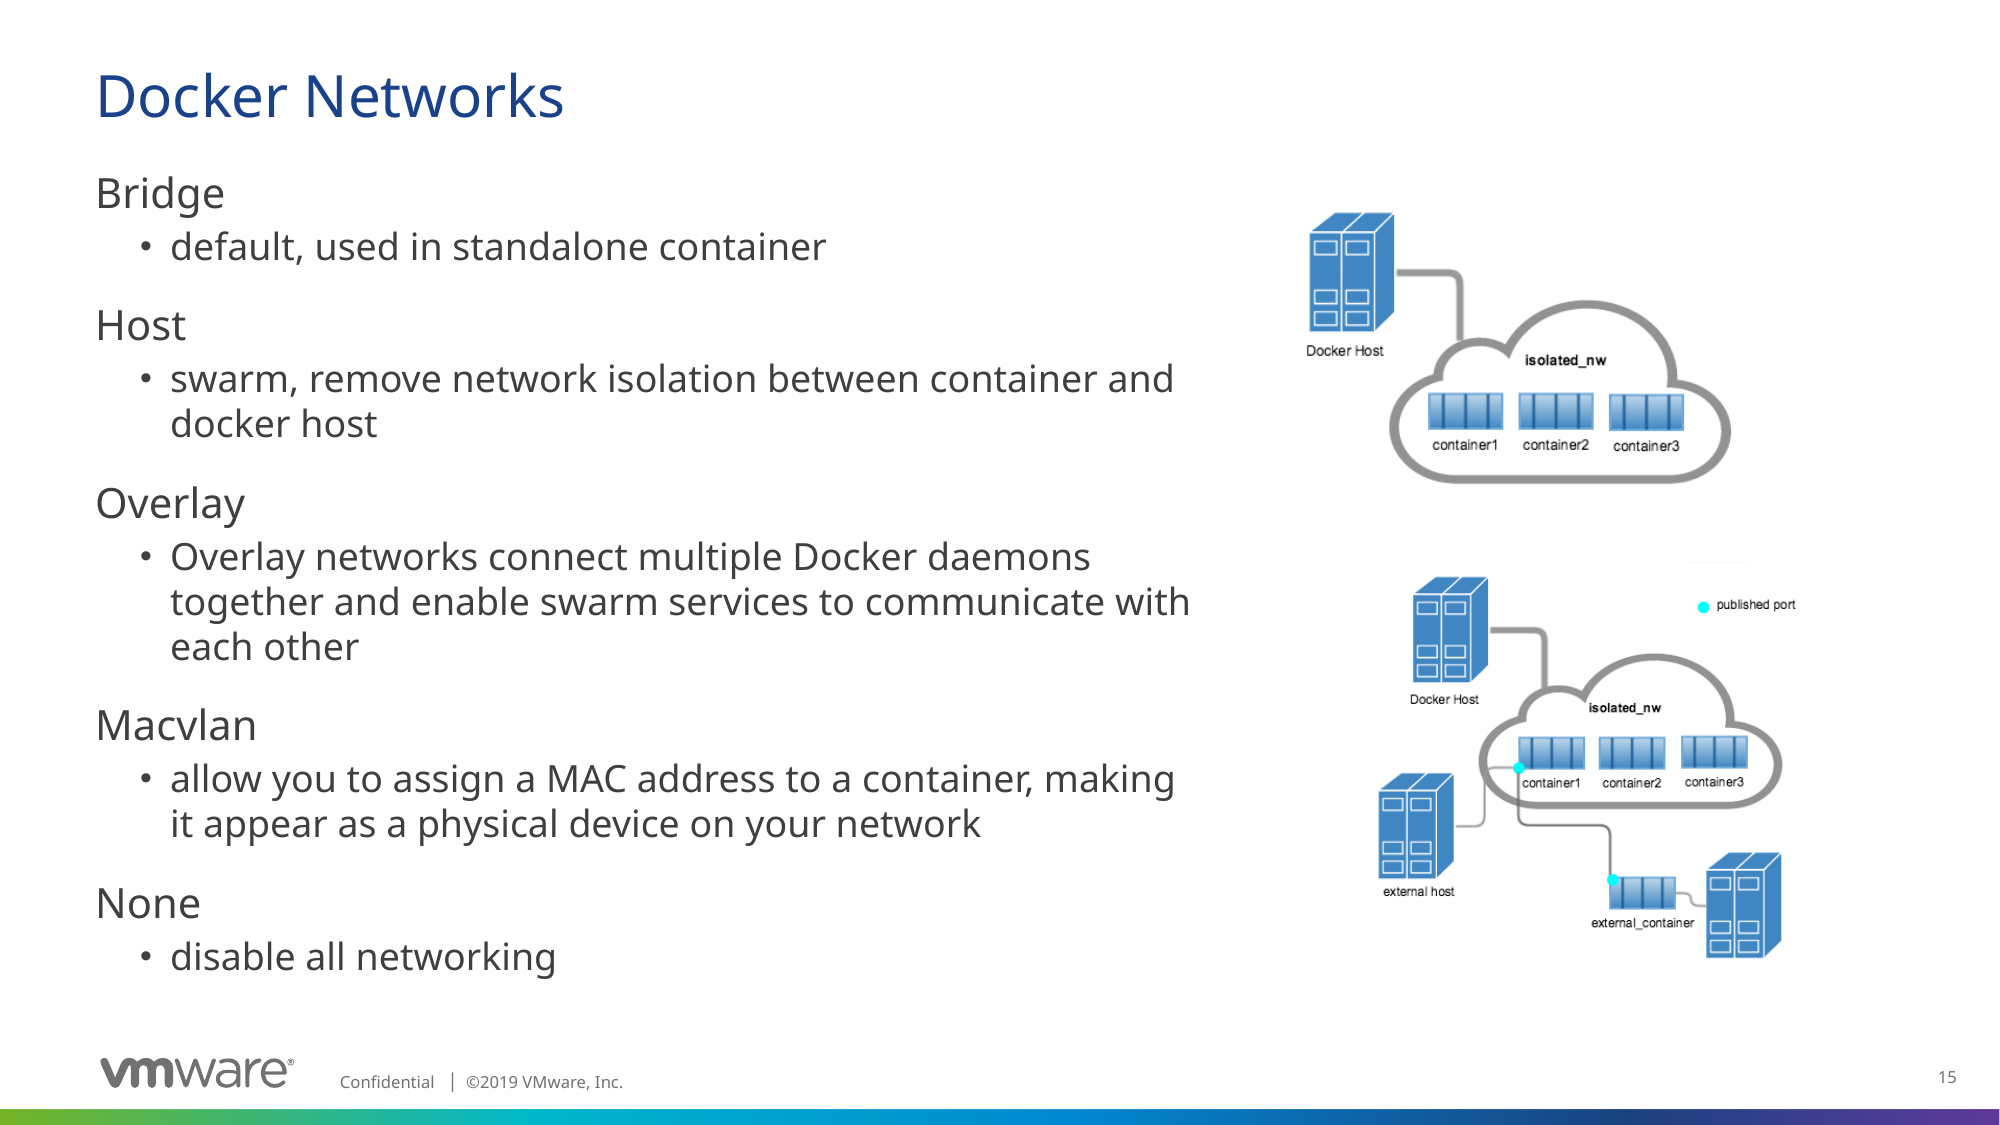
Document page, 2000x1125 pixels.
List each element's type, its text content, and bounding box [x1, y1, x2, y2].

picture [1291, 196, 1757, 497]
picture [1075, 1109, 2000, 1125]
title Docker Networks [95, 67, 1900, 131]
picture [1340, 562, 1846, 967]
list Bridge default, used in standalone container Host swarm, remove network isolation between container and docker host Overlay Overlay networks connect multiple Docker daemons together and enable swarm services to communicate with each other Macvlan allow you to assign a MAC address to a container, making it appear as a physical device on your network None disable all networking [95, 166, 1197, 917]
picture [0, 1109, 719, 1125]
